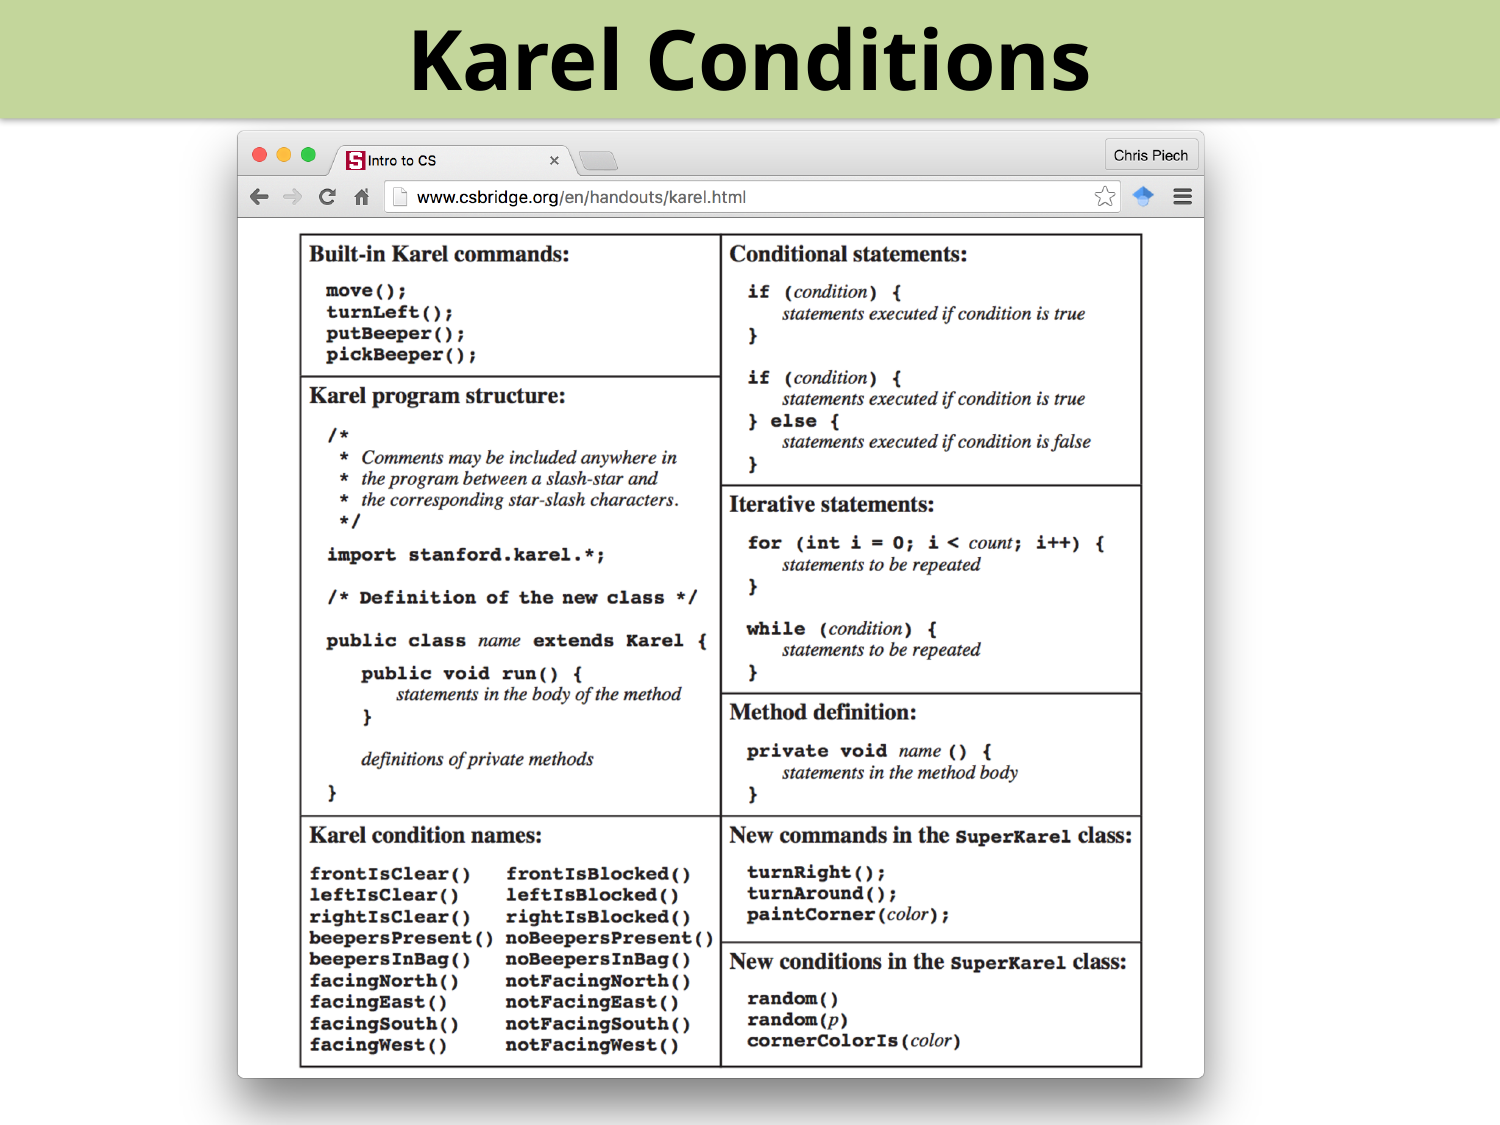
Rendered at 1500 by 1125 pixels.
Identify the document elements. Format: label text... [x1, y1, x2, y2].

text_box Karel Conditions [0, 0, 1500, 122]
picture [169, 92, 1272, 1125]
